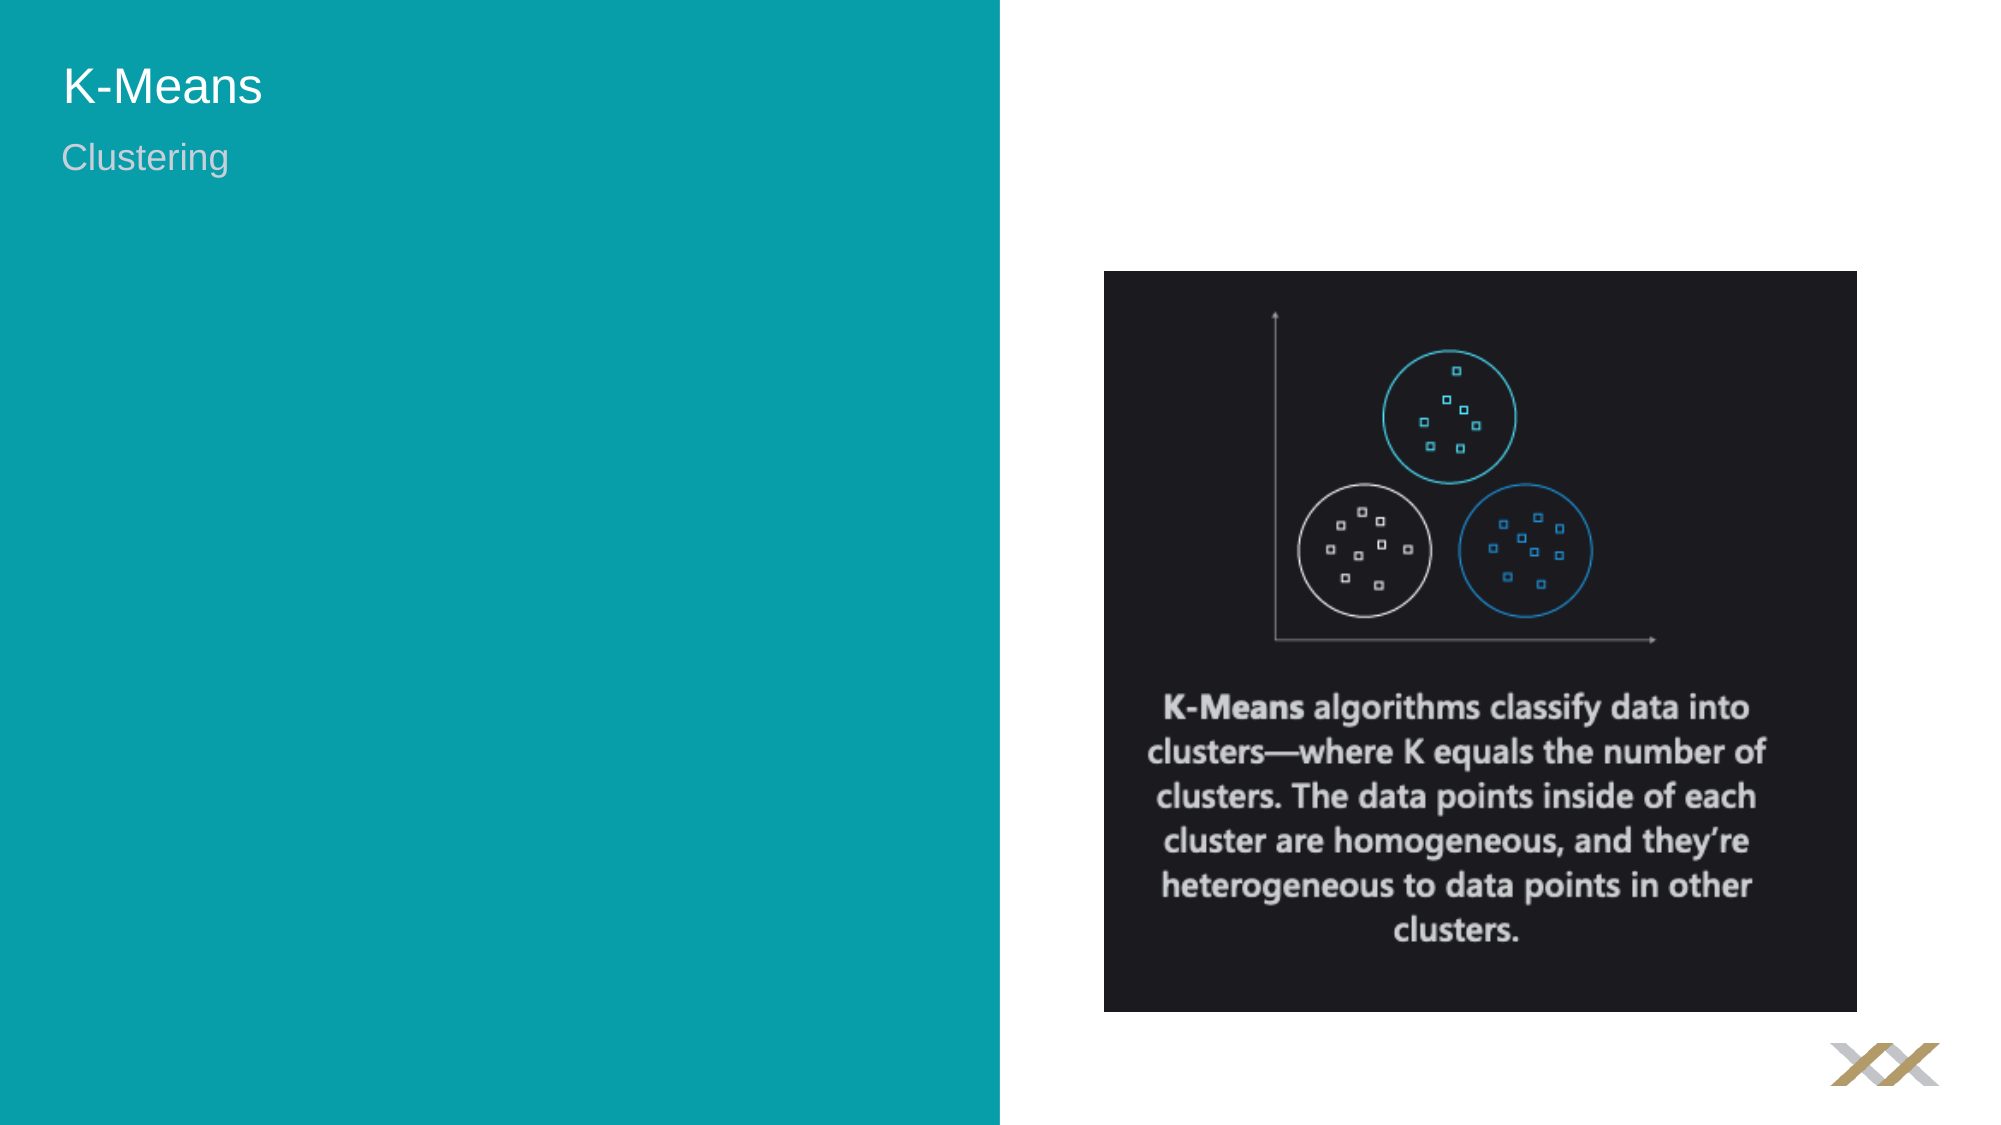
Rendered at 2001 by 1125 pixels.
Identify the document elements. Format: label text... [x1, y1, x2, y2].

picture [1830, 1043, 1940, 1086]
list Clustering [60, 120, 1000, 195]
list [1104, 271, 1857, 1012]
title K-Means [62, 60, 1000, 120]
